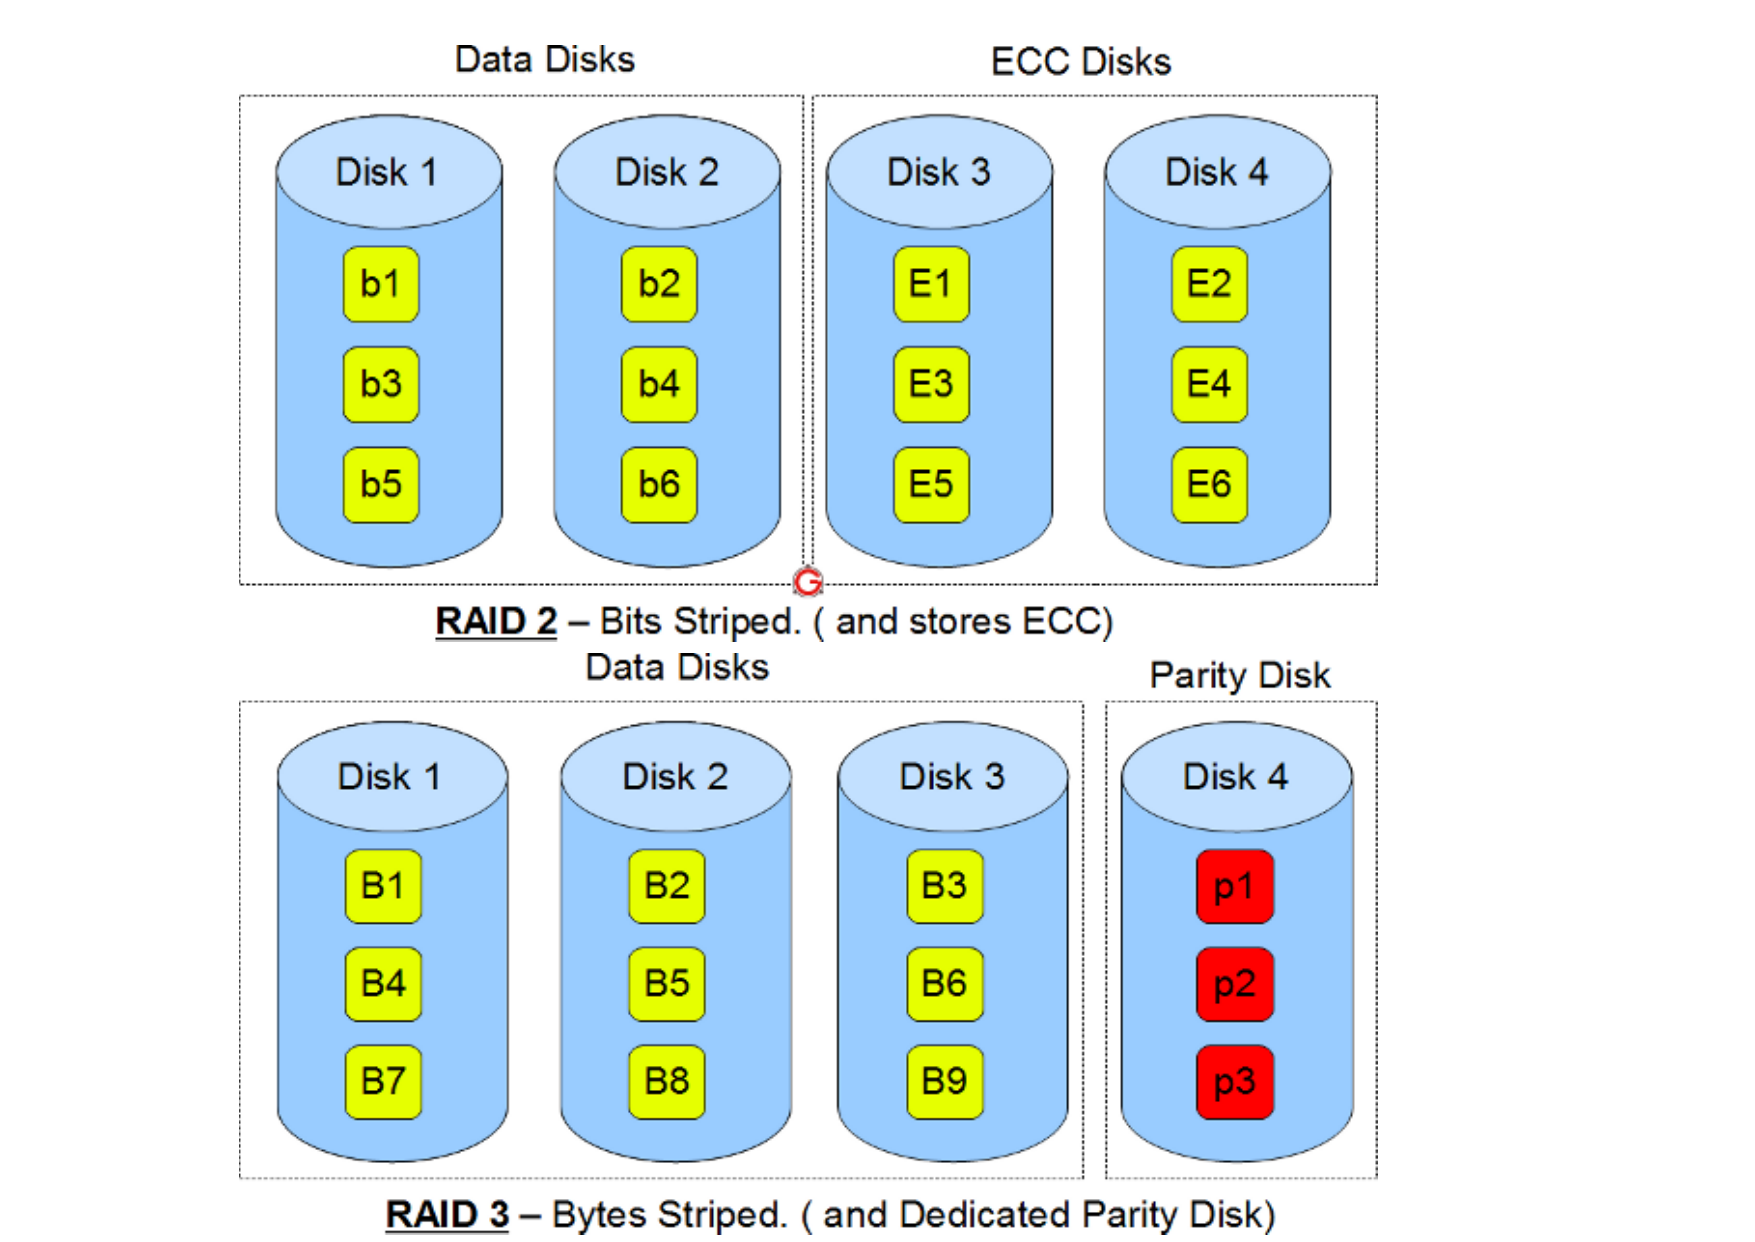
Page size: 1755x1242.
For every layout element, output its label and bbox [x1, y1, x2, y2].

picture [239, 45, 1378, 642]
picture [239, 653, 1378, 1235]
